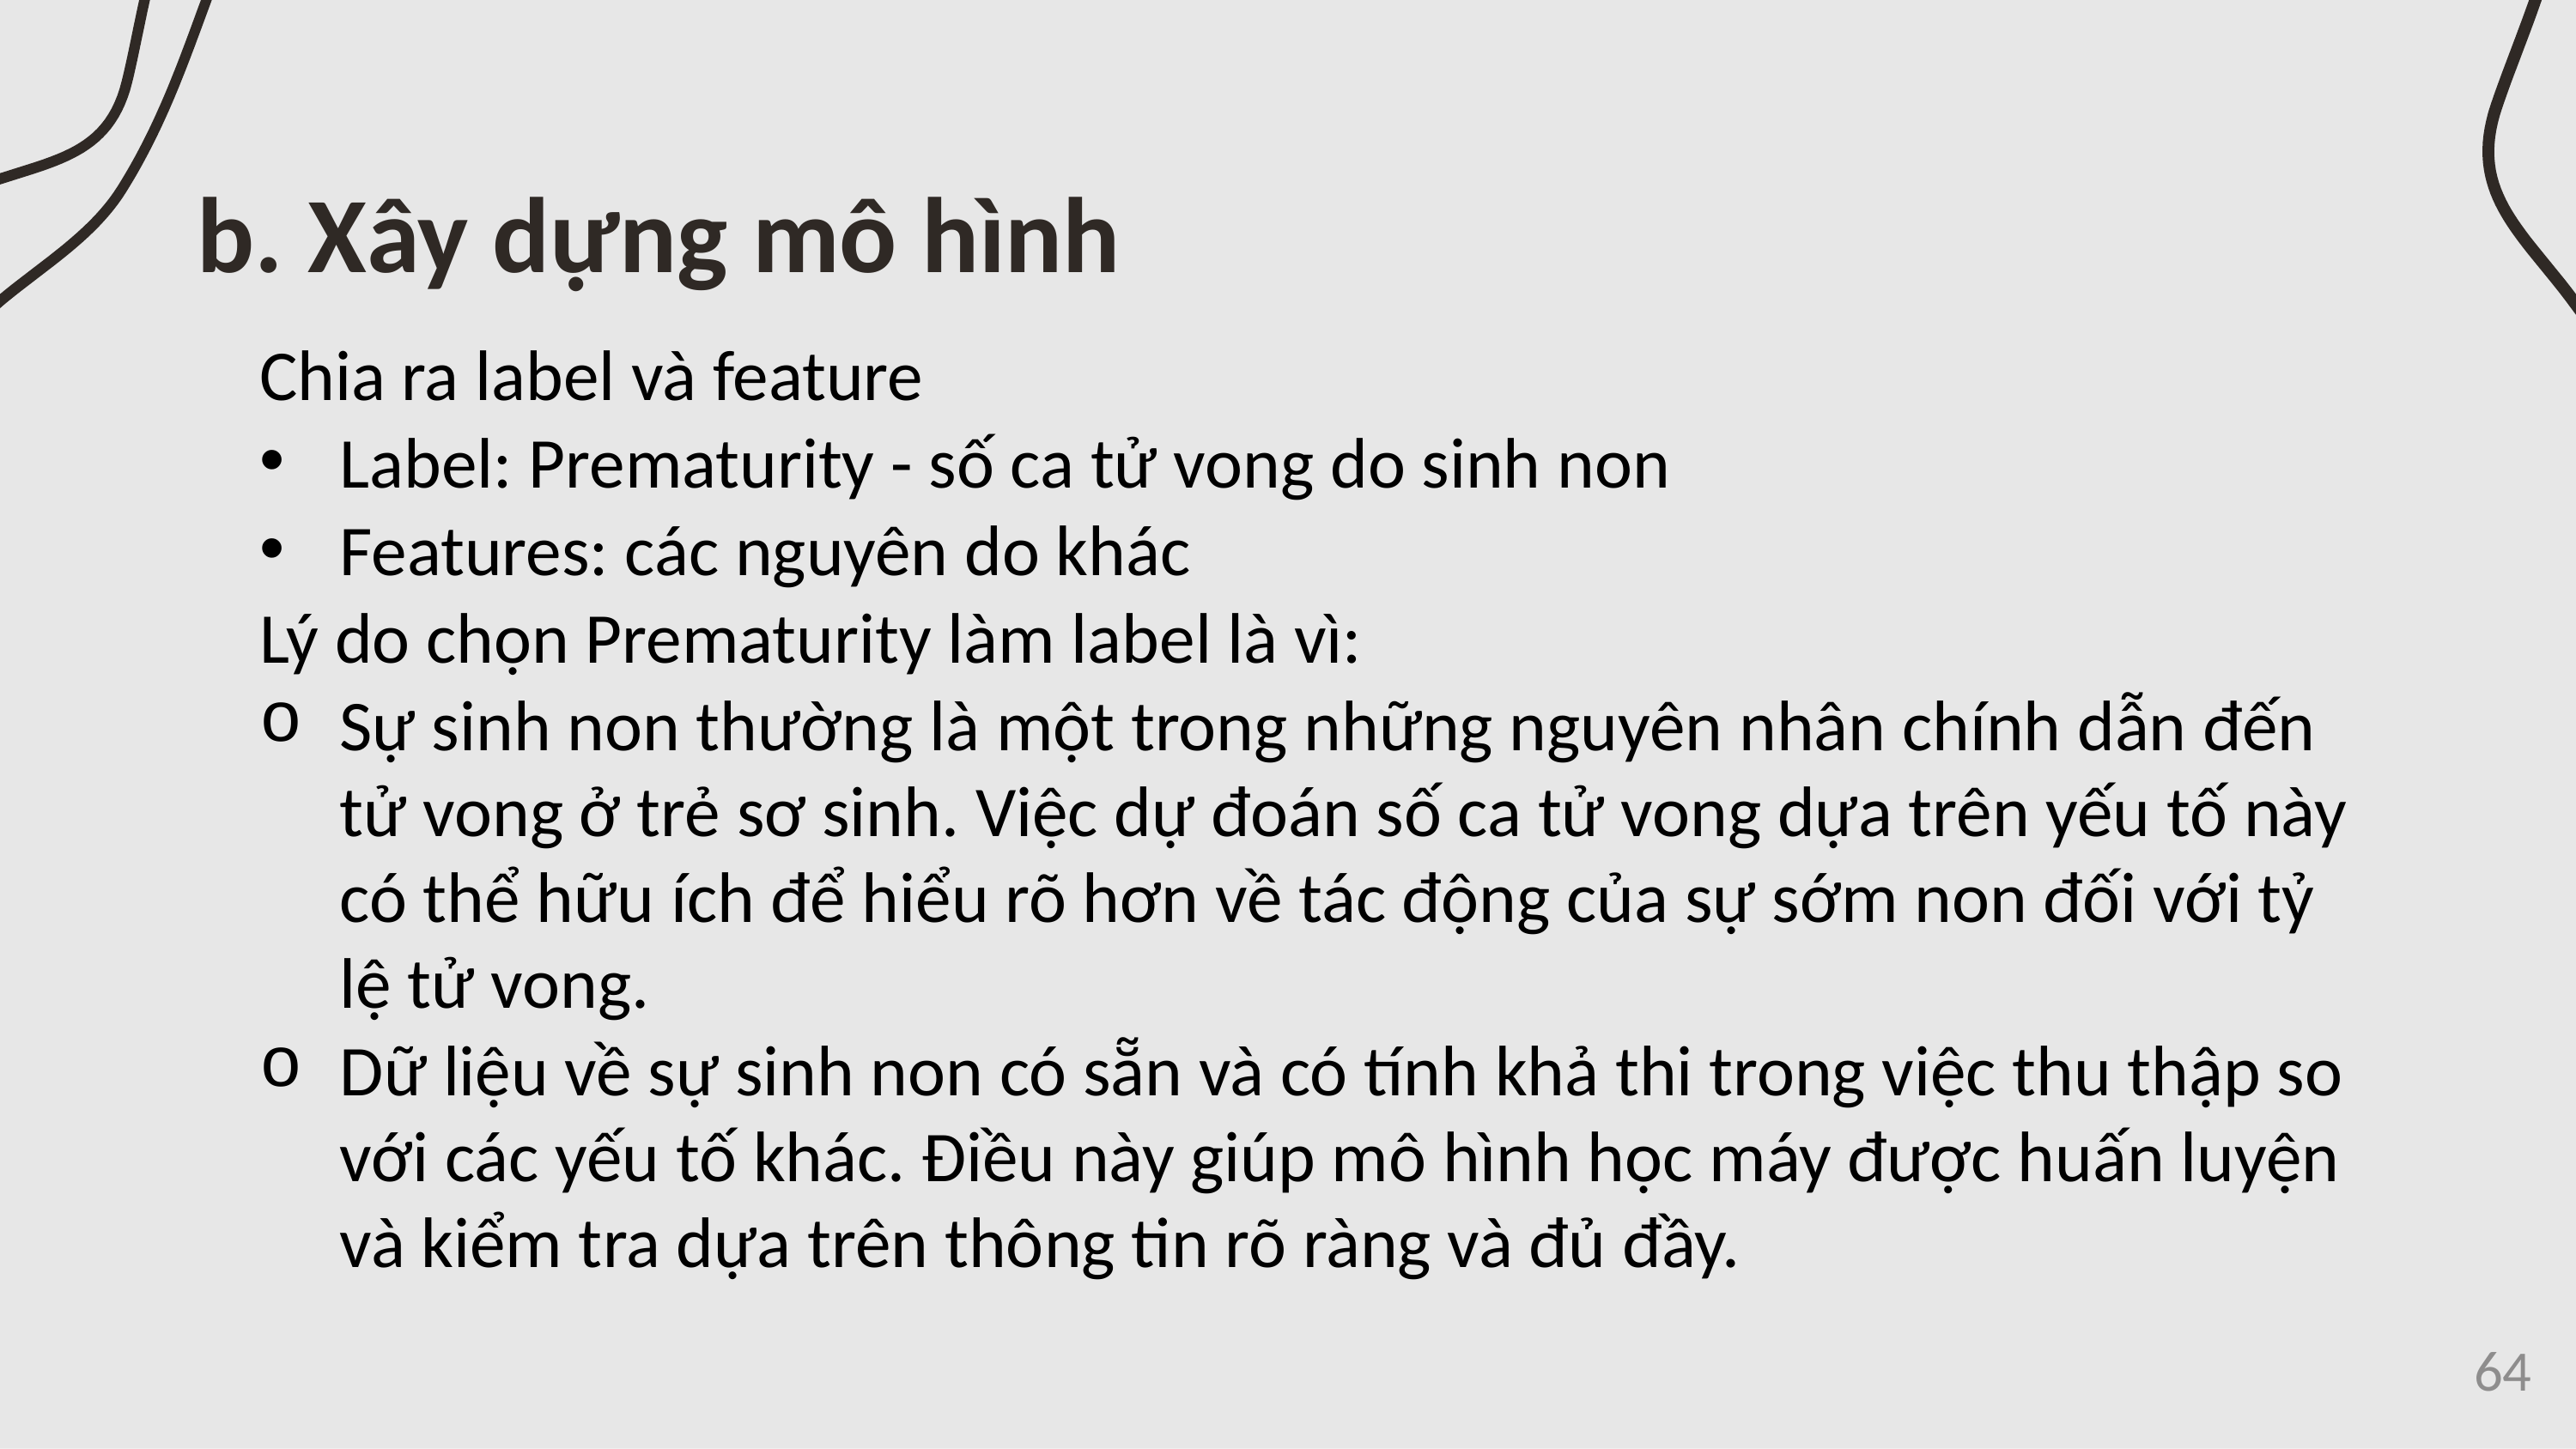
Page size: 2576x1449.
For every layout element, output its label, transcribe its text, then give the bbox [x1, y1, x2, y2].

text_box Chia ra label và feature Label: Prematurity - số ca tử vong do sinh non Features: các nguyên do khác Lý do chọn Prematurity làm label là vì: Sự sinh non thường là một trong những nguyên nhân chính dẫn đến tử vong ở trẻ sơ sinh. Việc dự đoán số ca tử vong dựa trên yếu tố này có thể hữu ích để hiểu rõ hơn về tác động của sự sớm non đối với tỷ lệ tử vong. Dữ liệu về sự sinh non có sẵn và có tính khả thi trong việc thu thập so với các yếu tố khác. Điều này giúp mô hình học máy được huấn luyện và kiểm tra dựa trên thông tin rõ ràng và đủ đầy. [257, 327, 2367, 1282]
slide_number 64 [2468, 1346, 2540, 1449]
title b. Xây dựng mô hình [195, 163, 2266, 408]
